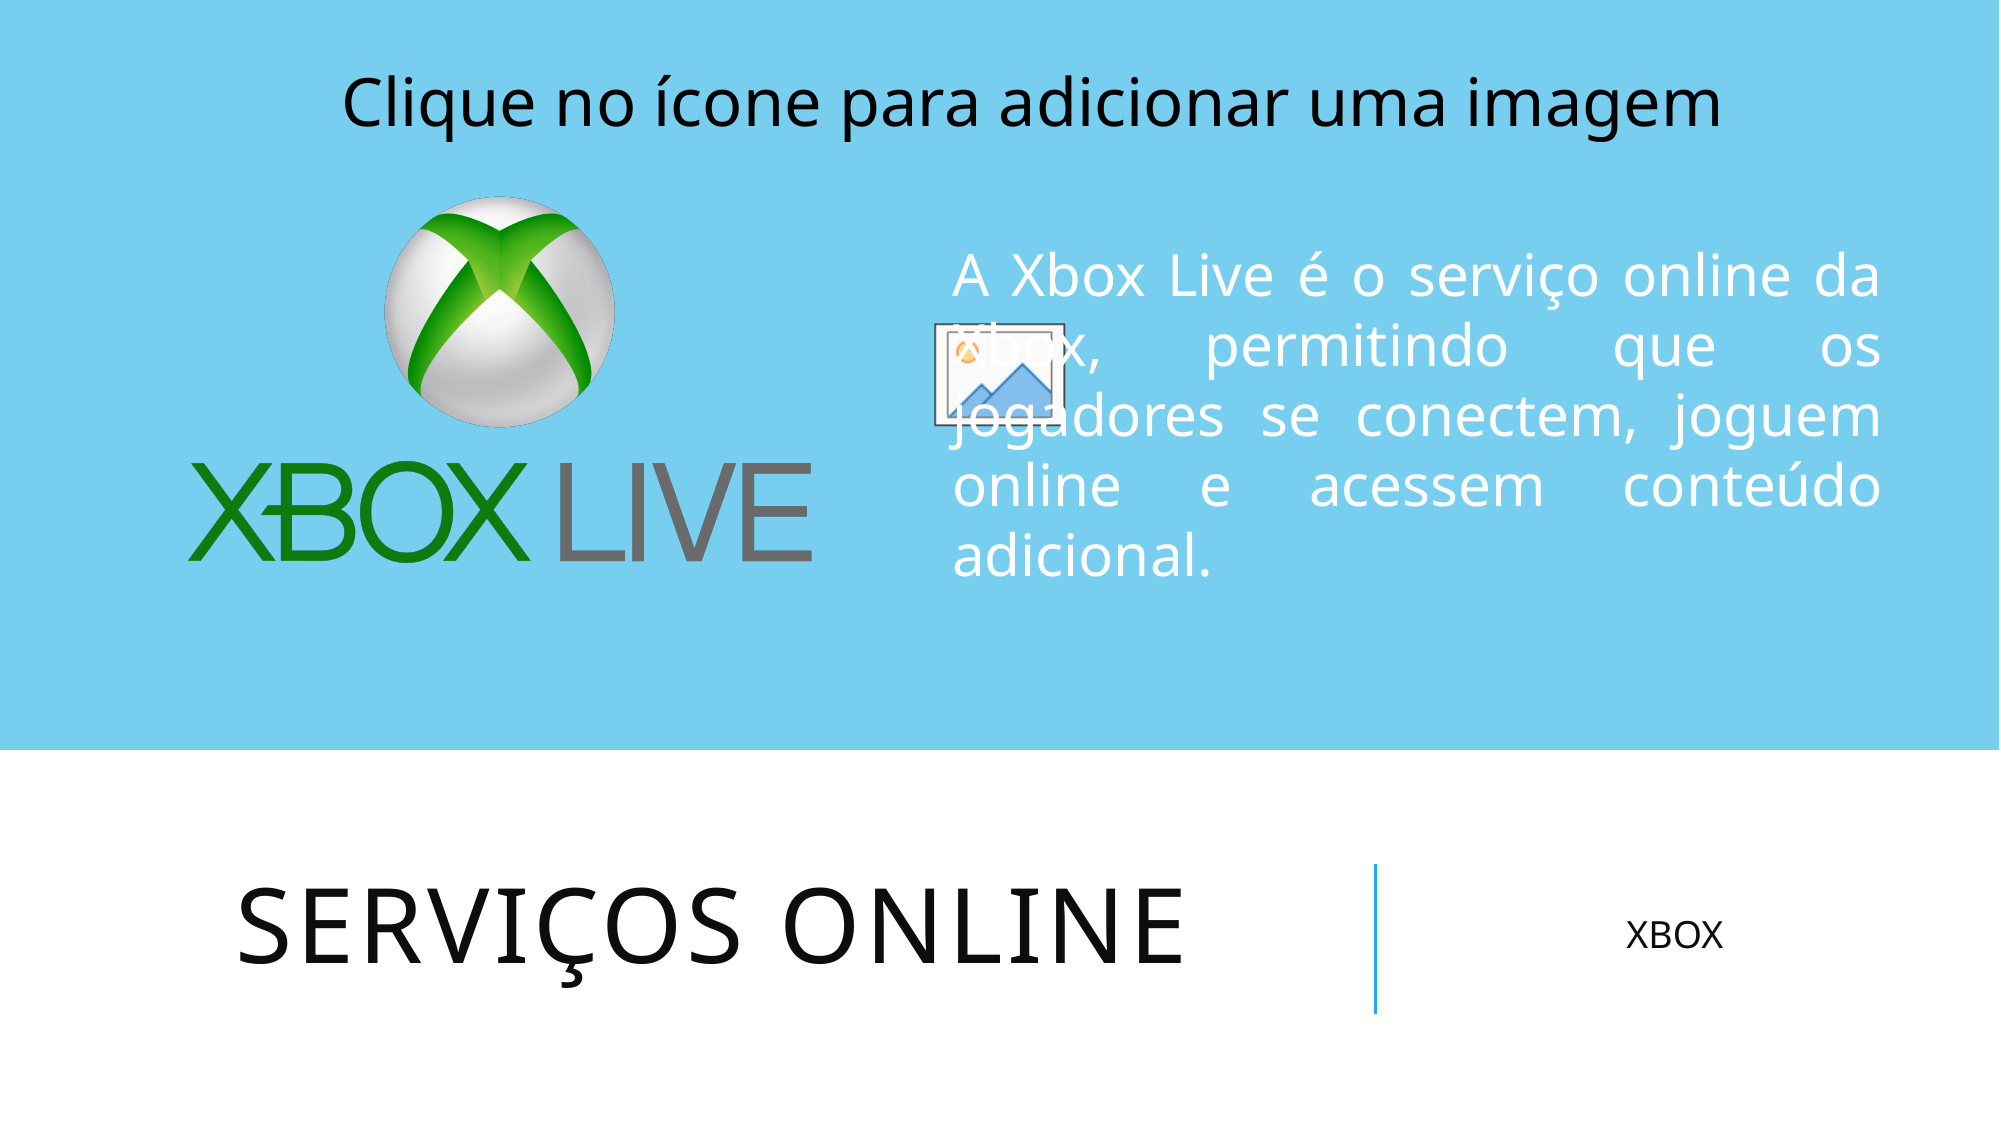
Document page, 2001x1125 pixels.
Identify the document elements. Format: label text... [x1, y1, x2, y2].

picture [0, 0, 2000, 751]
title Serviços Online [75, 813, 1350, 1054]
list XBOX [1412, 813, 1938, 1054]
